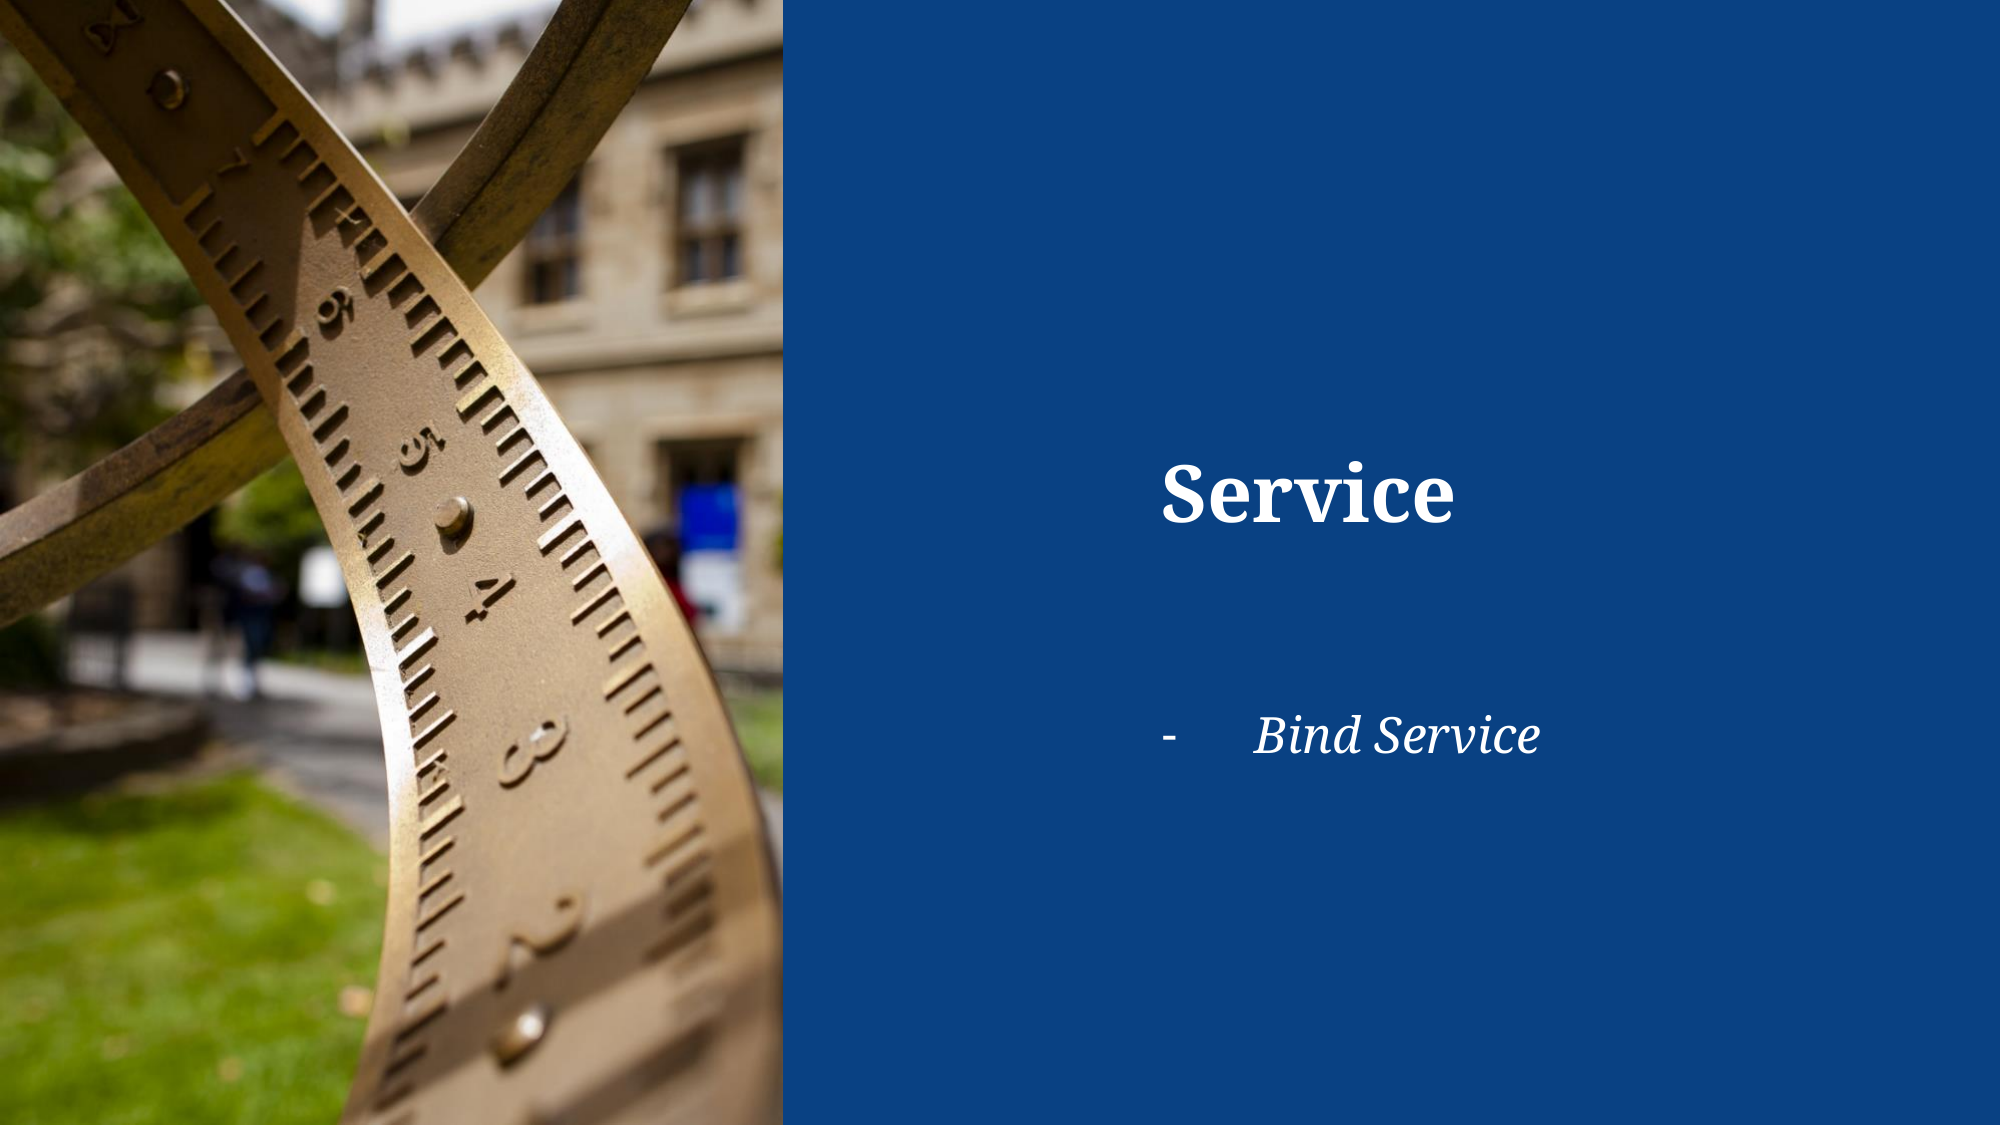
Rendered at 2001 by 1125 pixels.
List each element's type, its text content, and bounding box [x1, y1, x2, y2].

subtitle Service Bind Service [1073, 0, 2000, 1125]
picture [0, 0, 1073, 1125]
